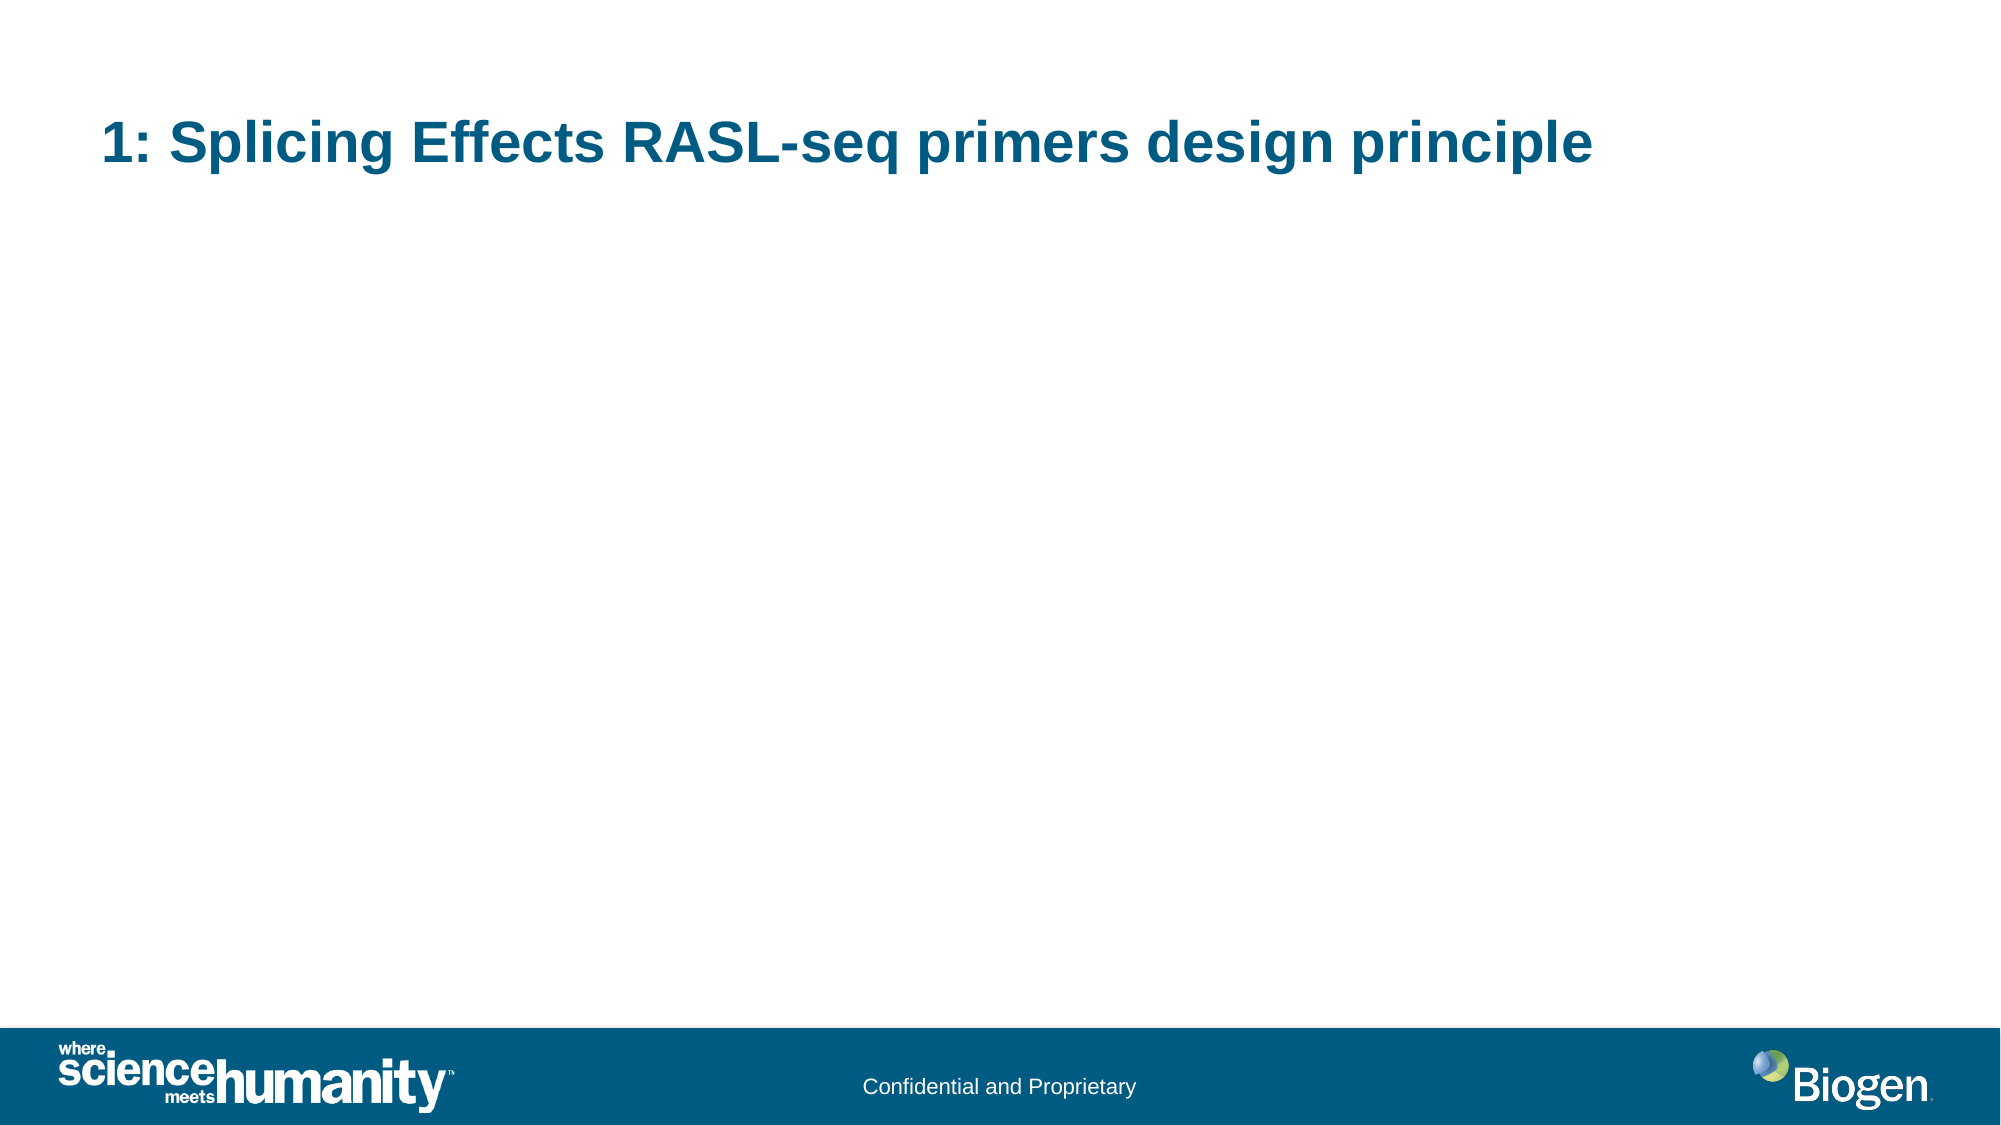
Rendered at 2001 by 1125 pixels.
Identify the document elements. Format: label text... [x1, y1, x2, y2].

picture [1832, 1077, 1854, 1101]
picture [1858, 1075, 1879, 1090]
picture [1881, 1076, 1903, 1101]
picture [1824, 1077, 1828, 1101]
picture [1907, 1077, 1926, 1101]
subtitle 1: Splicing Effects RASL-seq primers design principle [86, 96, 1914, 222]
picture [1857, 1091, 1880, 1110]
picture [1753, 1051, 1788, 1081]
picture [1795, 1068, 1819, 1101]
